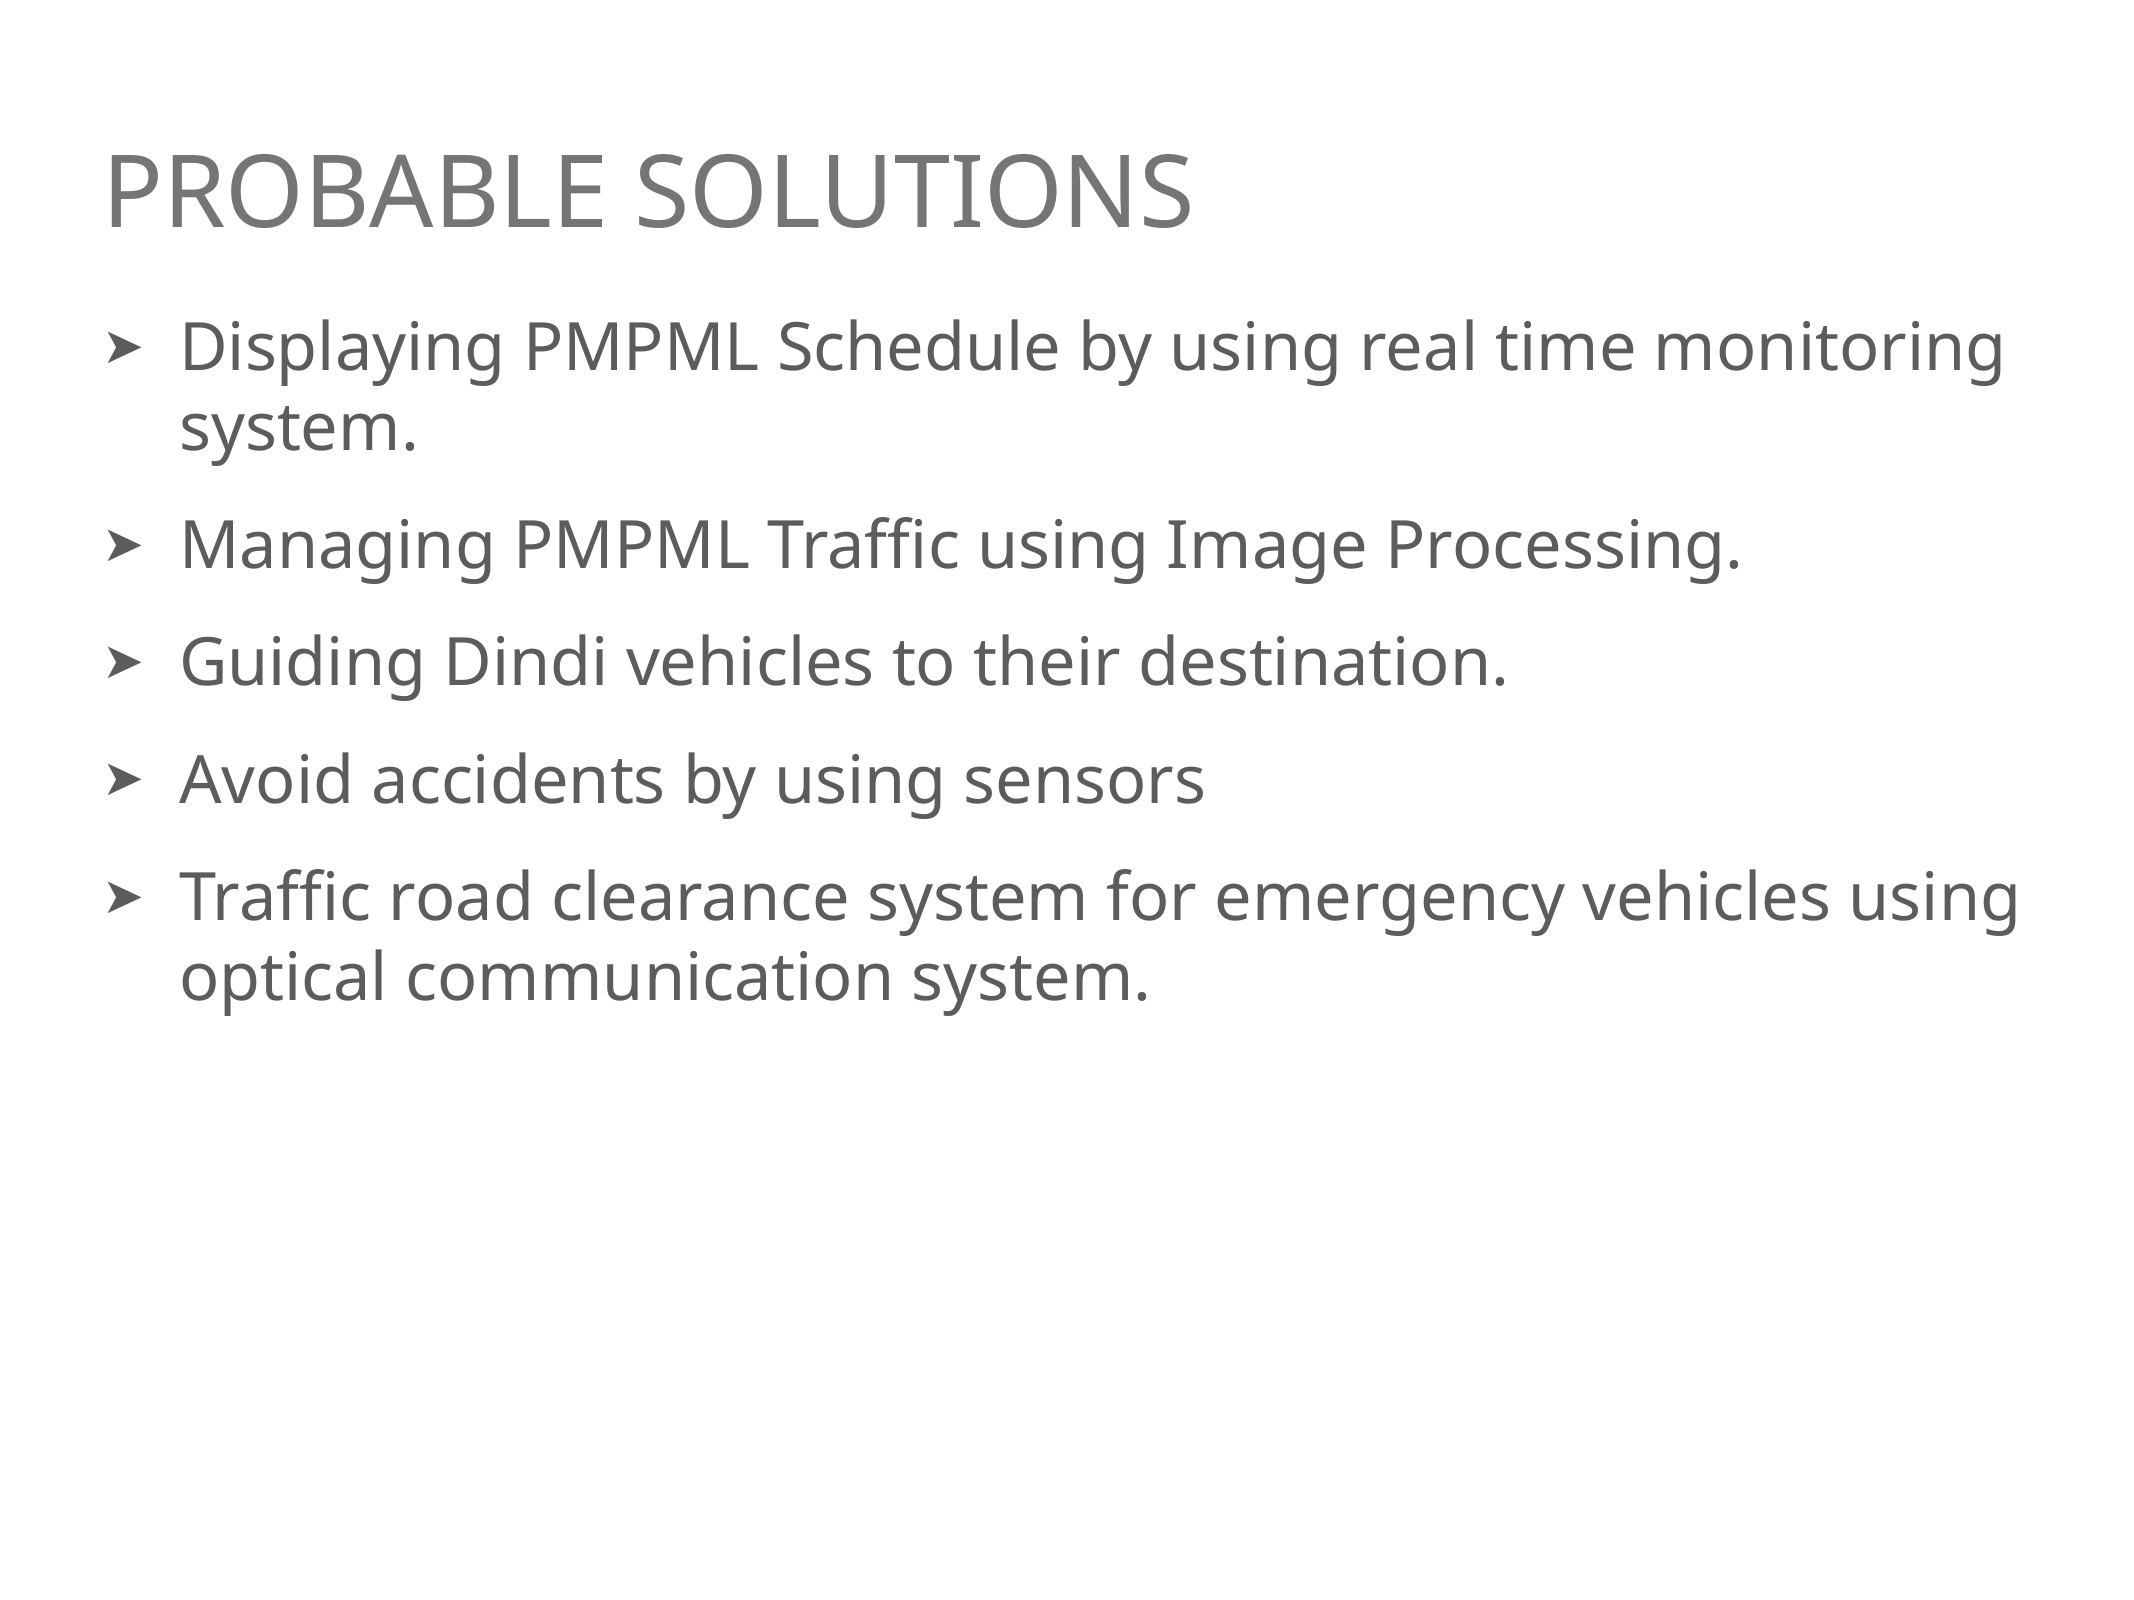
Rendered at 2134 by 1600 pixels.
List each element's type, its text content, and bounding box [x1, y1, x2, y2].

title Probable solutions [93, 118, 2041, 238]
list Displaying PMPML Schedule by using real time monitoring system. Managing PMPML Traffic using Image Processing. Guiding Dindi vehicles to their destination. Avoid accidents by using sensors Traffic road clearance system for emergency vehicles using optical communication system. [93, 295, 2041, 1482]
